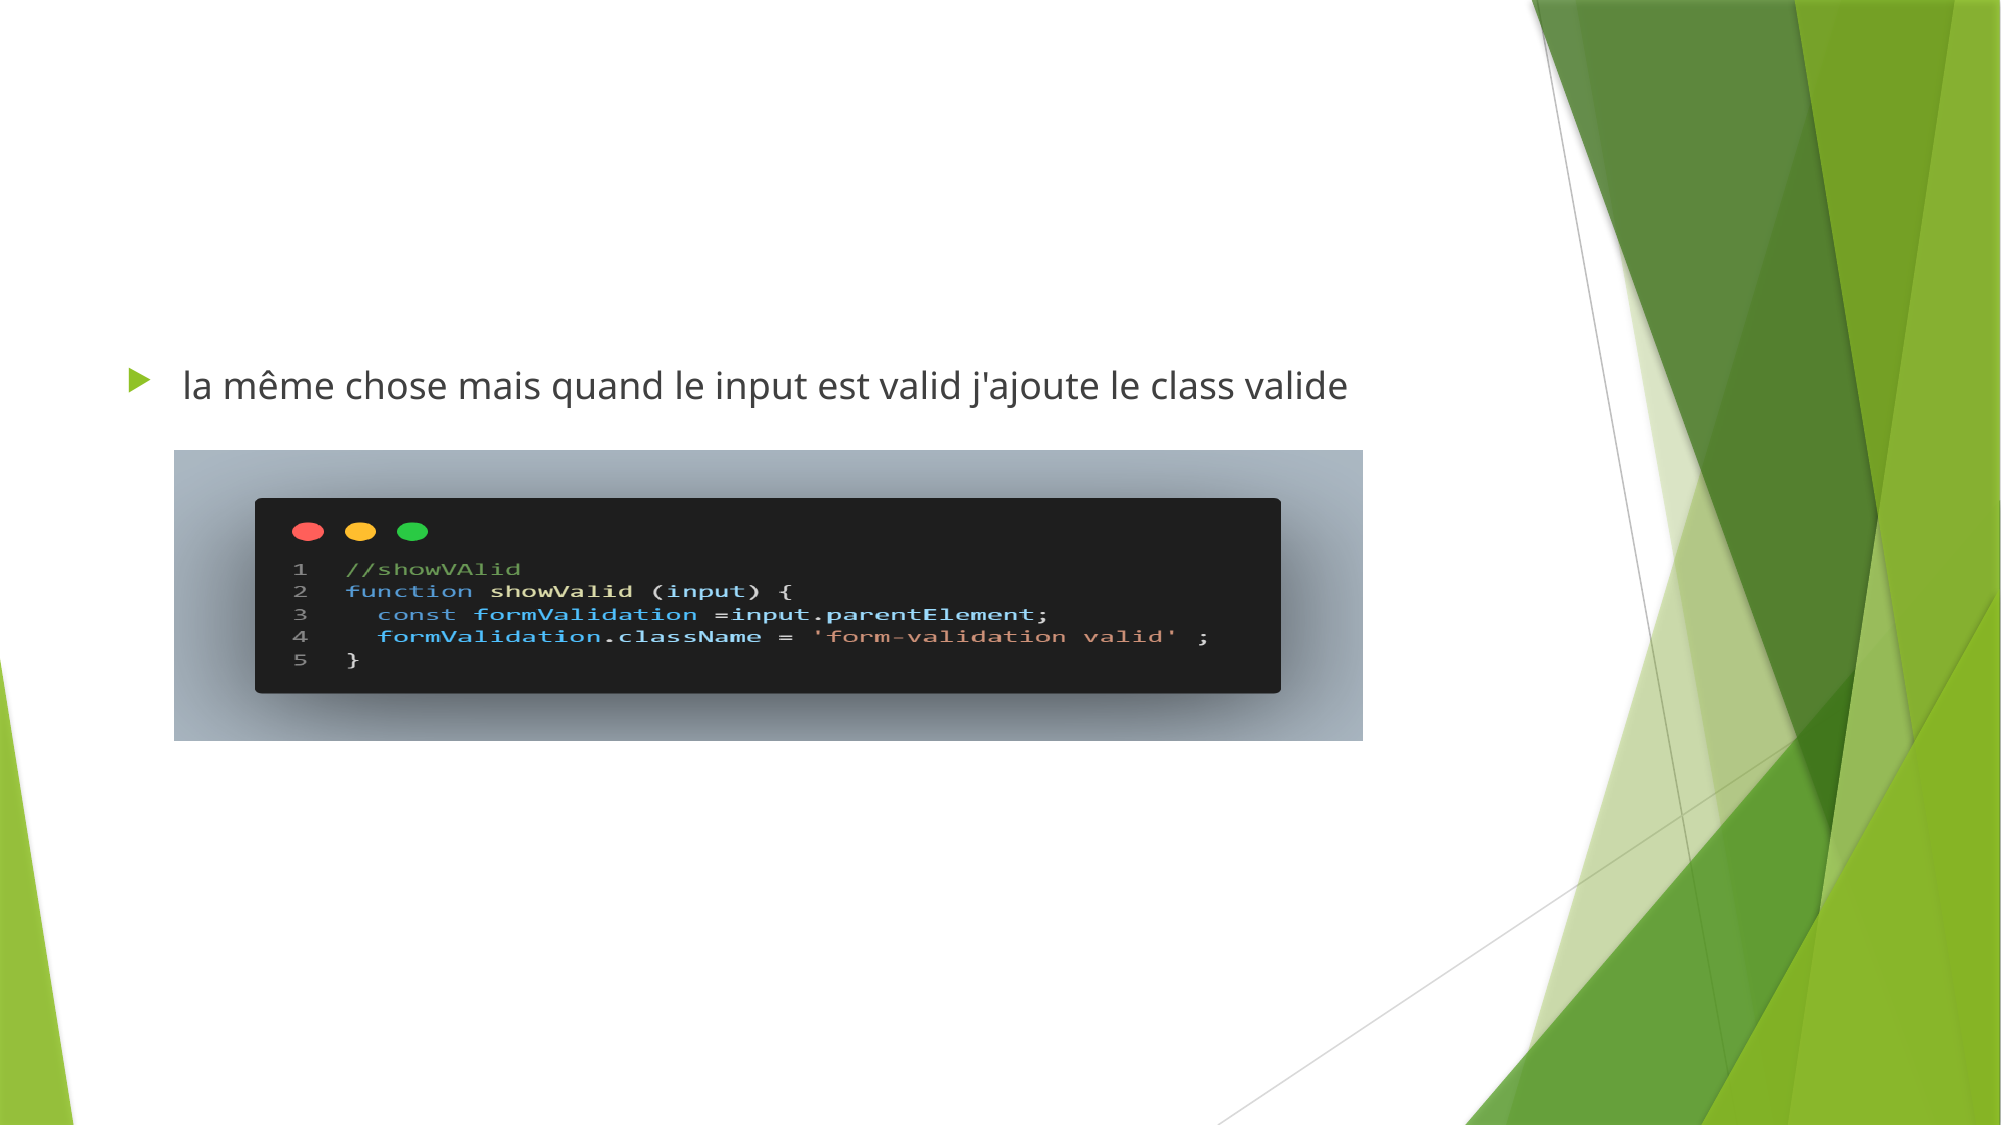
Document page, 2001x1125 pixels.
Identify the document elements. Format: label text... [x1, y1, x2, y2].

picture [173, 449, 1364, 741]
list la même chose mais quand le input est valid j'ajoute le class valide [111, 354, 1522, 992]
